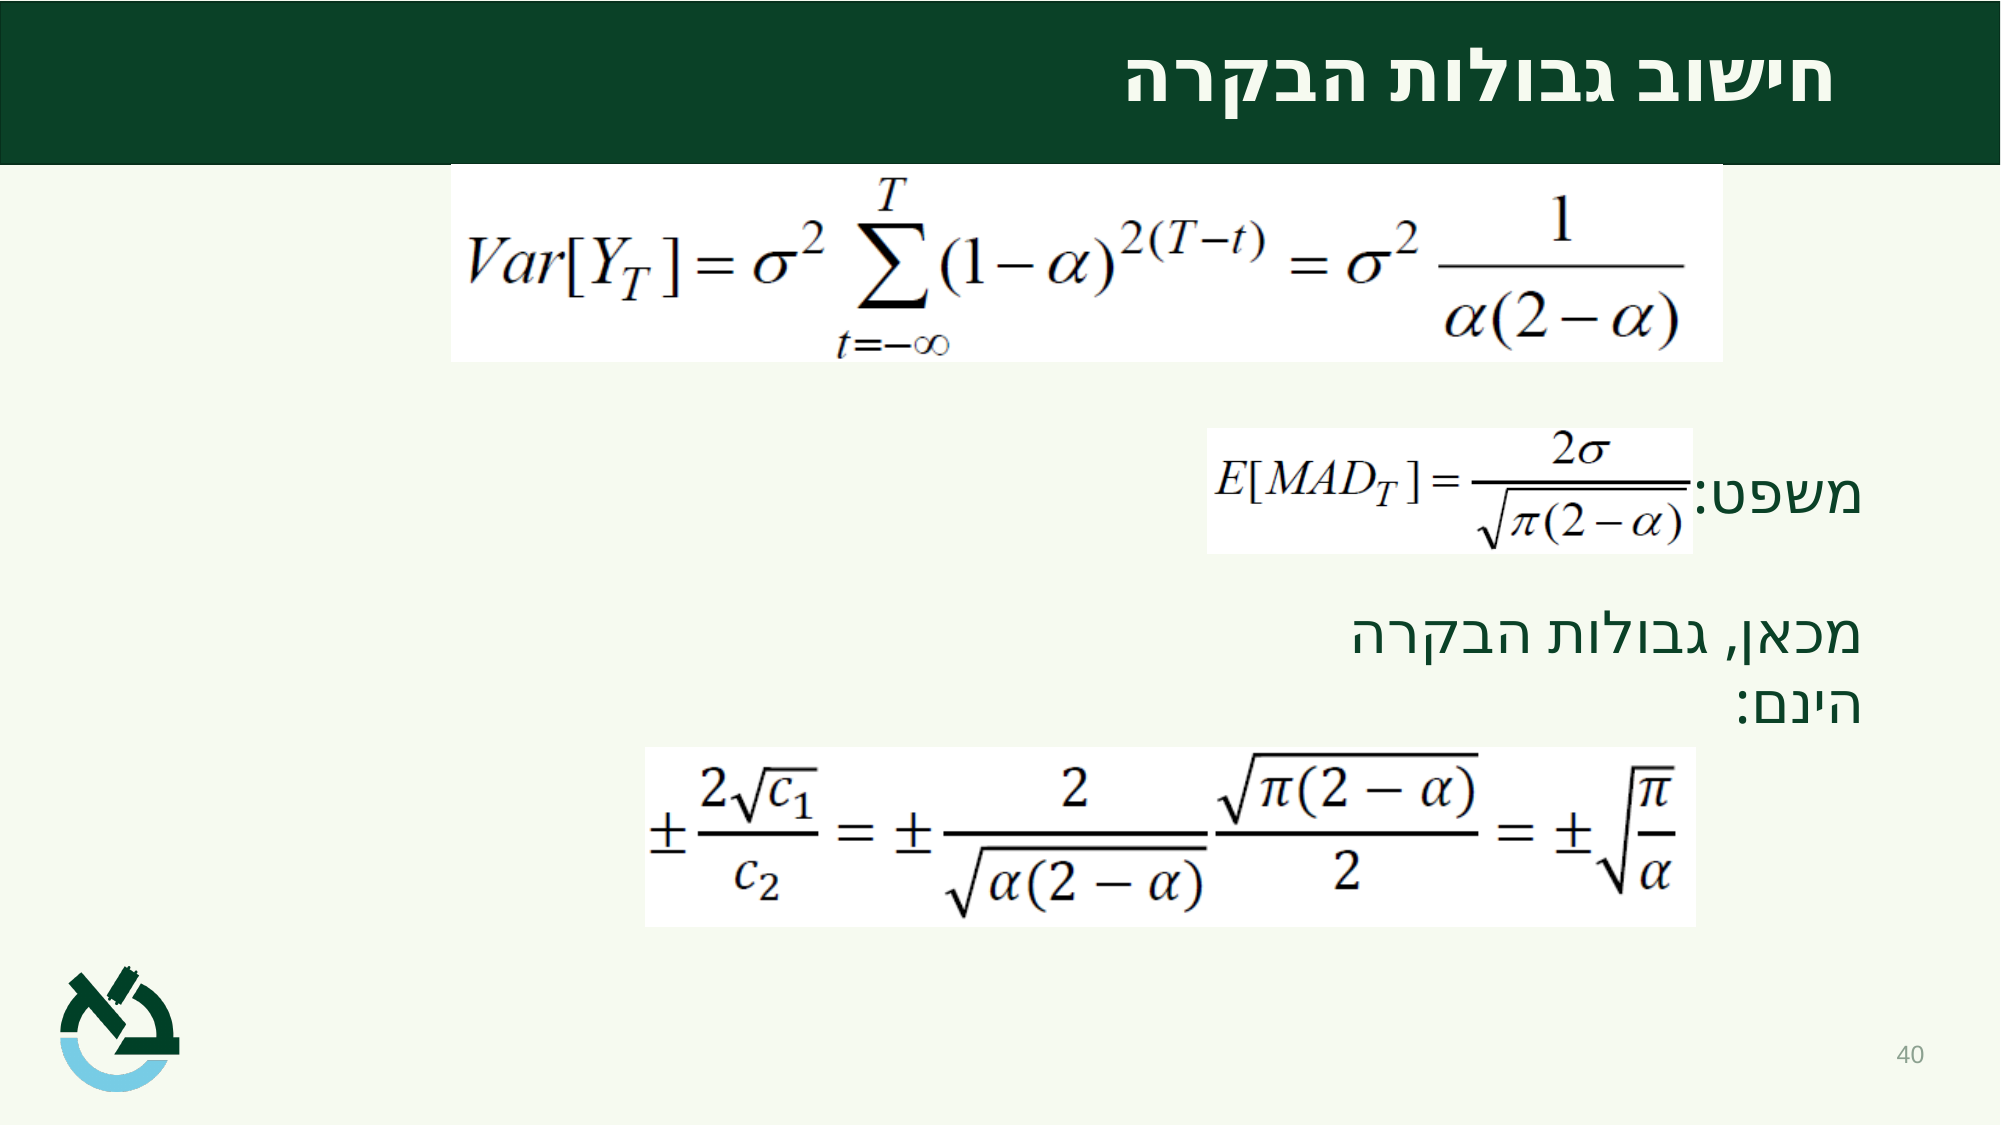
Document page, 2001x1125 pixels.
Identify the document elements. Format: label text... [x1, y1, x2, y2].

picture [1207, 428, 1693, 554]
title חישוב גבולות הבקרה [645, 1, 1855, 165]
slide_number 40 [1861, 1023, 1940, 1084]
text_box משפט: מכאן, גבולות הבקרה הינם: [1207, 448, 1880, 743]
picture [450, 164, 1723, 362]
picture [645, 747, 1696, 927]
